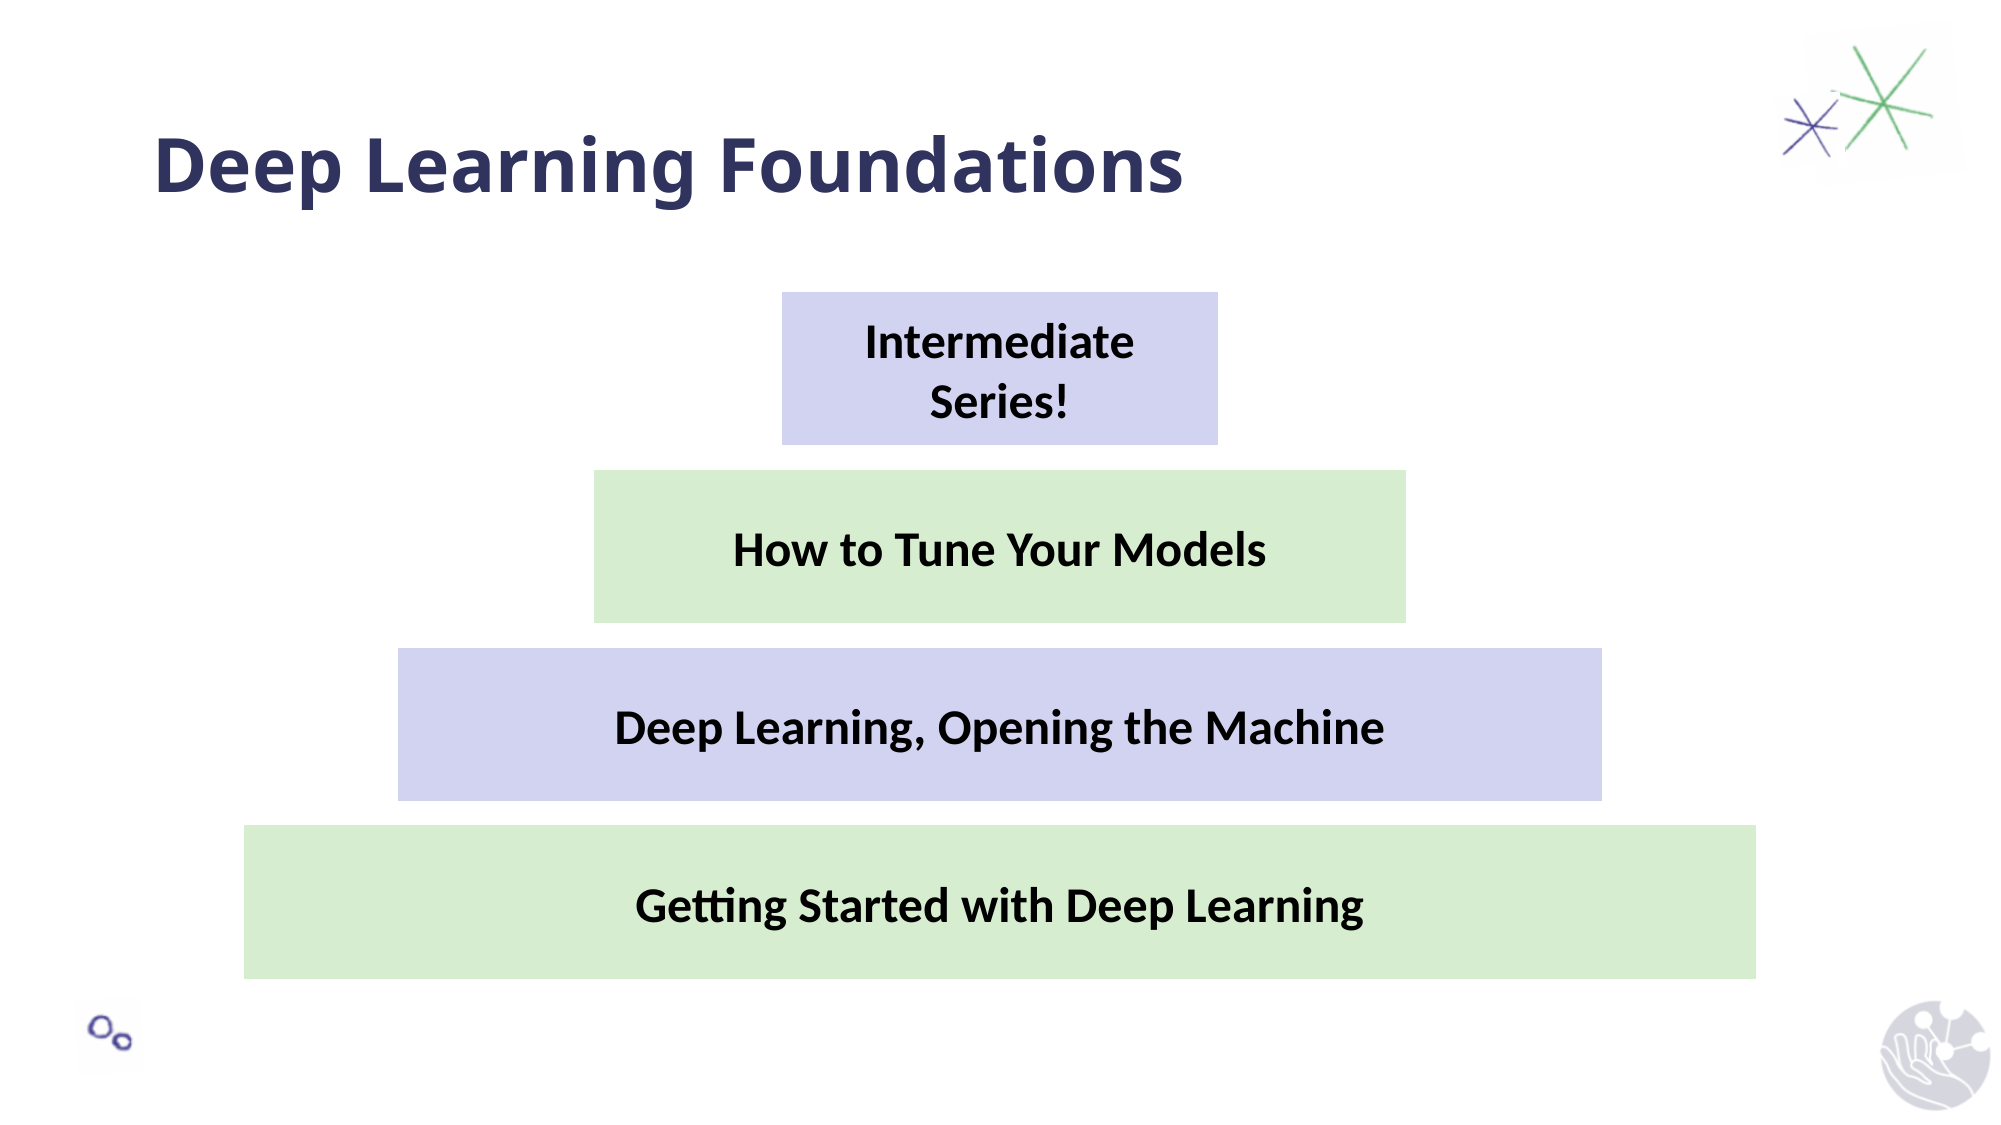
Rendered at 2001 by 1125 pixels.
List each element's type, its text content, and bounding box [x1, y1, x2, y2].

text_box How to Tune Your Models [594, 470, 1406, 623]
title Deep Learning Foundations [137, 59, 1863, 278]
text_box Deep Learning, Opening the Machine [398, 648, 1602, 801]
picture [1804, 21, 1964, 181]
text_box Getting Started with Deep Learning [244, 825, 1756, 979]
picture [1866, 989, 1998, 1123]
text_box Intermediate Series! [782, 292, 1218, 445]
picture [75, 997, 143, 1074]
